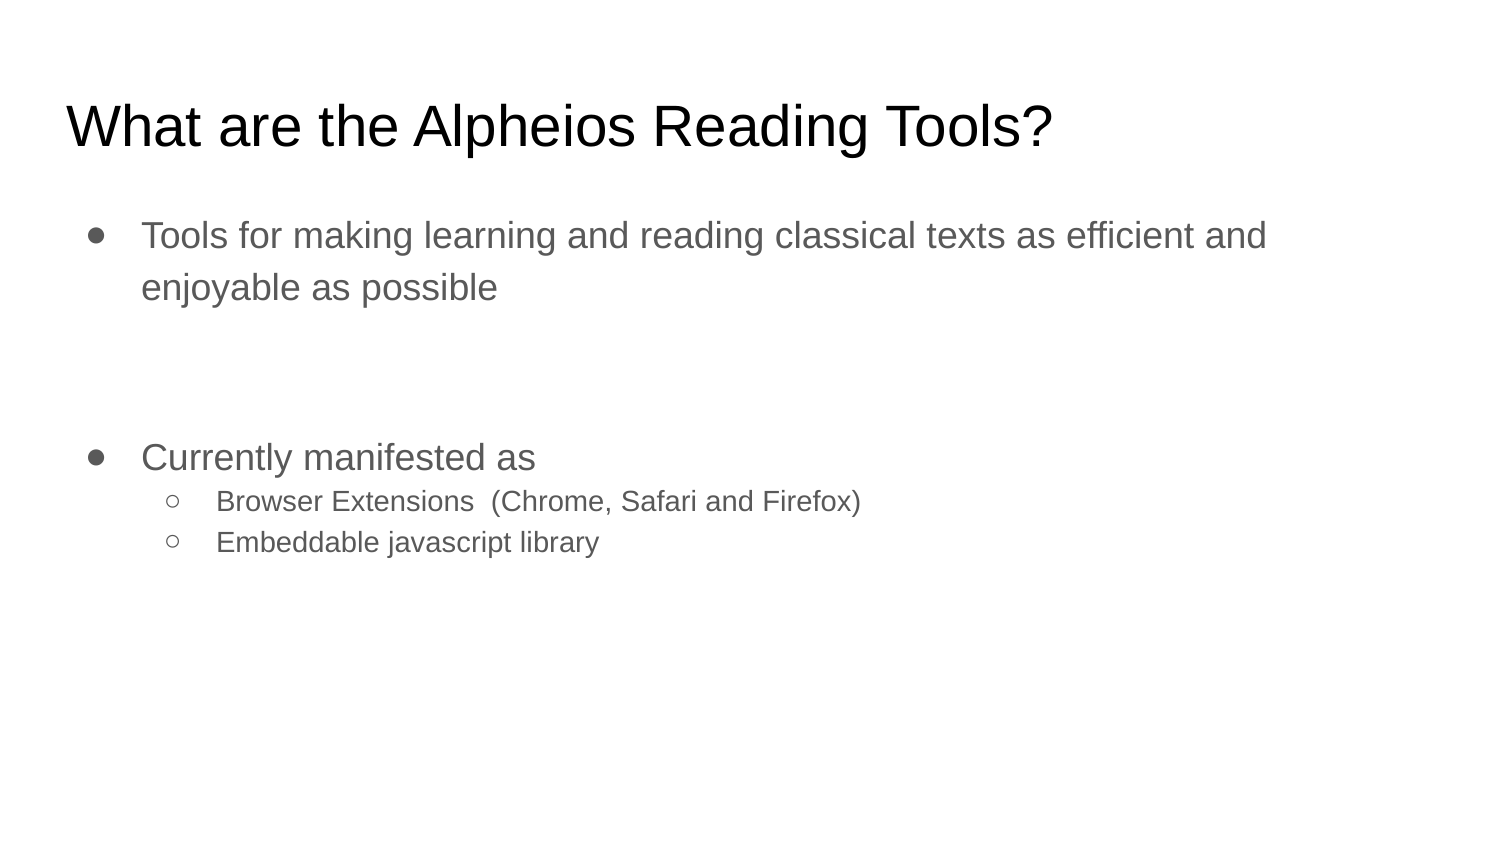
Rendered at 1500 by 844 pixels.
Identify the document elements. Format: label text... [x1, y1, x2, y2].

list Tools for making learning and reading classical texts as efficient and enjoyable as possible Currently manifested as Browser Extensions (Chrome, Safari and Firefox) Embeddable javascript library [51, 189, 1449, 750]
title What are the Alpheios Reading Tools? [51, 72, 1449, 167]
